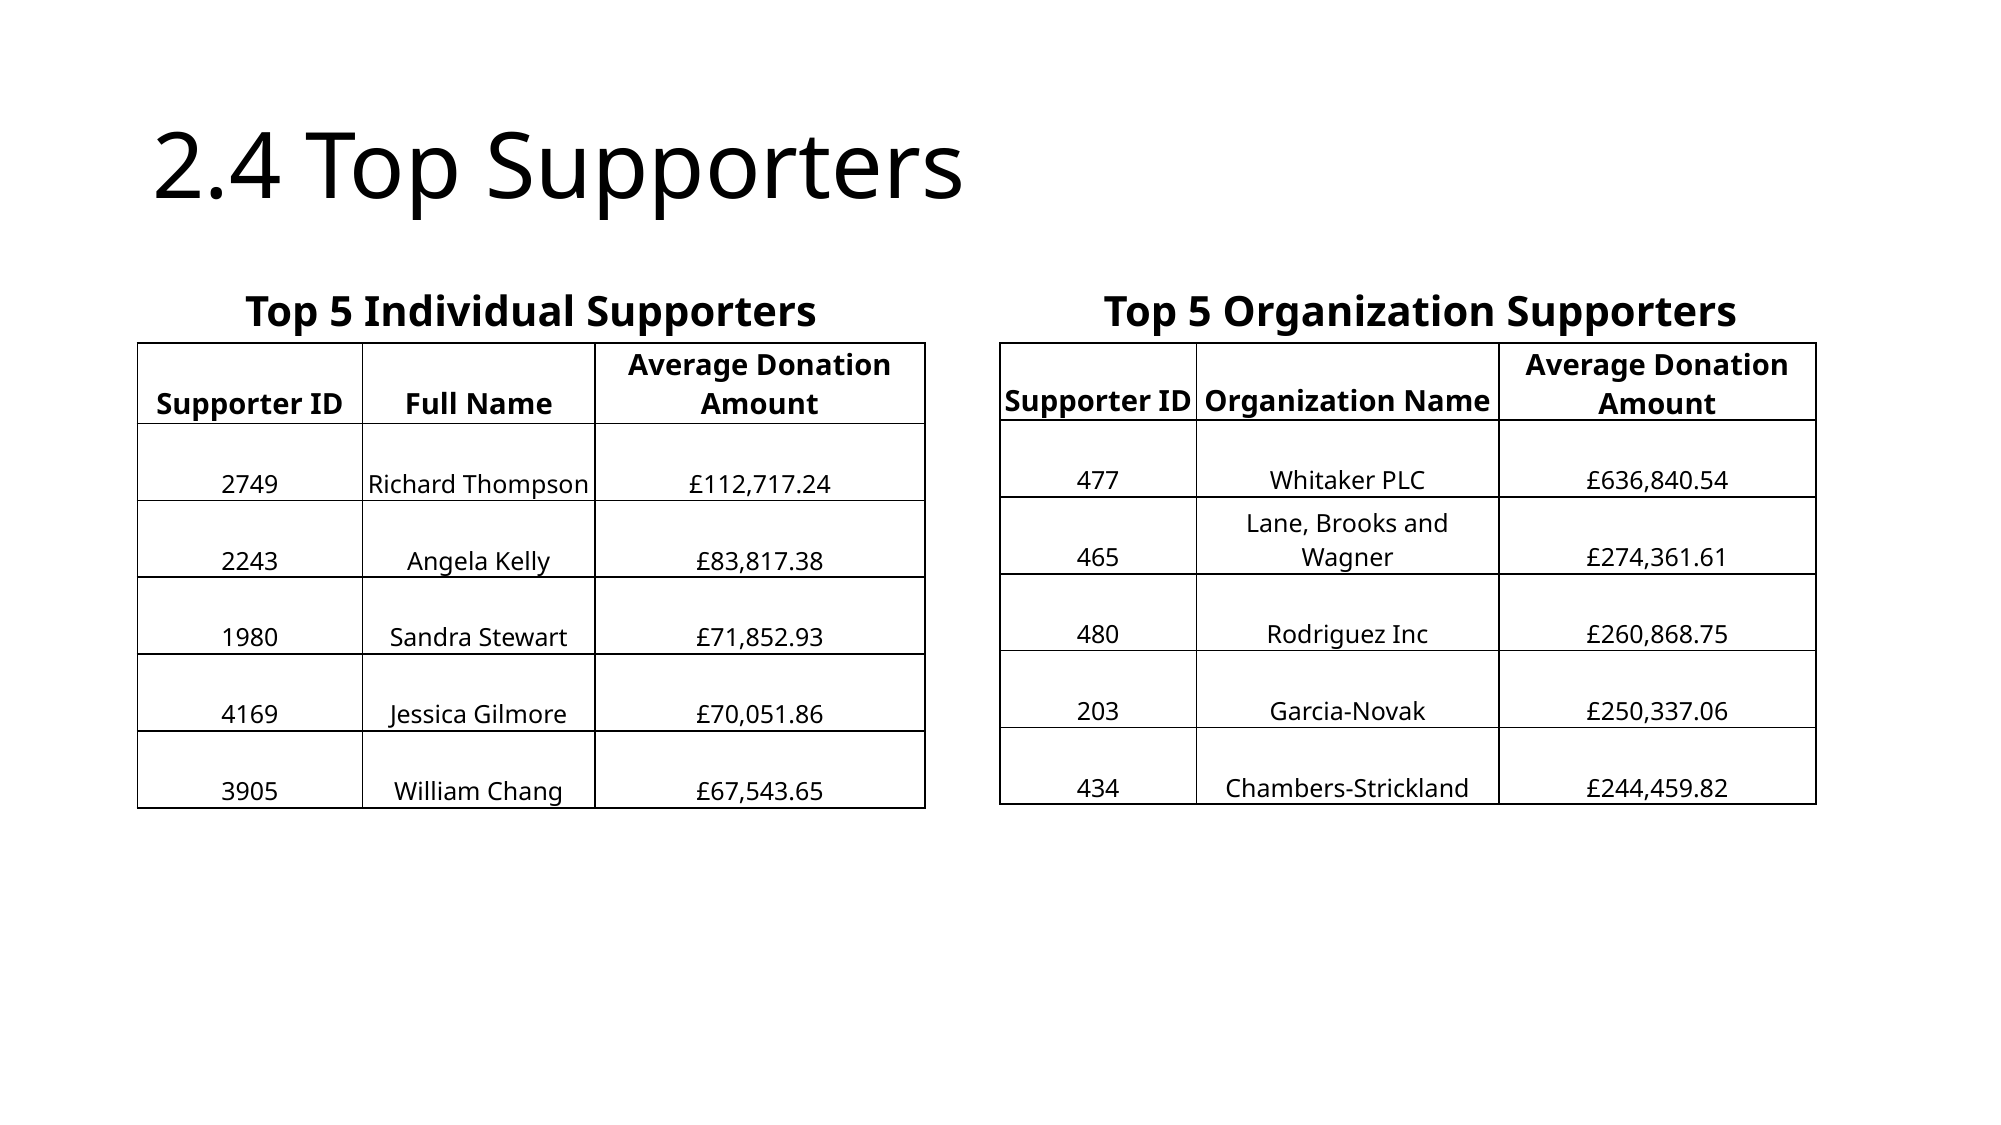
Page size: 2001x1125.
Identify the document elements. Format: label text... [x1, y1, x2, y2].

table_cell 2749 [138, 424, 362, 500]
table_cell £250,337.06 [1500, 651, 1815, 727]
table_header Full Name [363, 344, 594, 423]
table_header Organization Name [1197, 344, 1498, 419]
table_header Average Donation Amount [596, 344, 924, 423]
table_cell 4169 [138, 655, 362, 730]
table_cell 480 [1001, 575, 1196, 650]
table_cell Chambers-Strickland [1197, 728, 1498, 803]
table_cell 3905 [138, 732, 362, 807]
table_cell Jessica Gilmore [363, 655, 594, 730]
table_cell £71,852.93 [596, 578, 924, 653]
table_cell £70,051.86 [596, 655, 924, 730]
table_cell £260,868.75 [1500, 575, 1815, 650]
table_cell Lane, Brooks and Wagner [1197, 498, 1498, 573]
table_header Average Donation Amount [1500, 344, 1815, 419]
text_box Top 5 Individual Supporters [230, 277, 832, 343]
table_cell Garcia-Novak [1197, 651, 1498, 727]
table_header Supporter ID [138, 344, 362, 423]
table_cell Whitaker PLC [1197, 421, 1498, 496]
table_cell 203 [1001, 651, 1196, 727]
table_cell Rodriguez Inc [1197, 575, 1498, 650]
table_cell William Chang [363, 732, 594, 807]
title 2.4 Top Supporters [137, 59, 1863, 278]
table_cell 2243 [138, 501, 362, 576]
table_cell £636,840.54 [1500, 421, 1815, 496]
table_cell £274,361.61 [1500, 498, 1815, 573]
table_cell 1980 [138, 578, 362, 653]
table_cell £112,717.24 [596, 424, 924, 500]
table_cell £67,543.65 [596, 732, 924, 807]
table_cell £244,459.82 [1500, 728, 1815, 803]
text_box Top 5 Organization Supporters [1088, 277, 1753, 343]
table_cell 434 [1001, 728, 1196, 803]
table_cell 465 [1001, 498, 1196, 573]
table_cell Sandra Stewart [363, 578, 594, 653]
table_cell £83,817.38 [596, 501, 924, 576]
table_cell Angela Kelly [363, 501, 594, 576]
table_cell 477 [1001, 421, 1196, 496]
table_header Supporter ID [1001, 344, 1196, 419]
table_cell Richard Thompson [363, 424, 594, 500]
